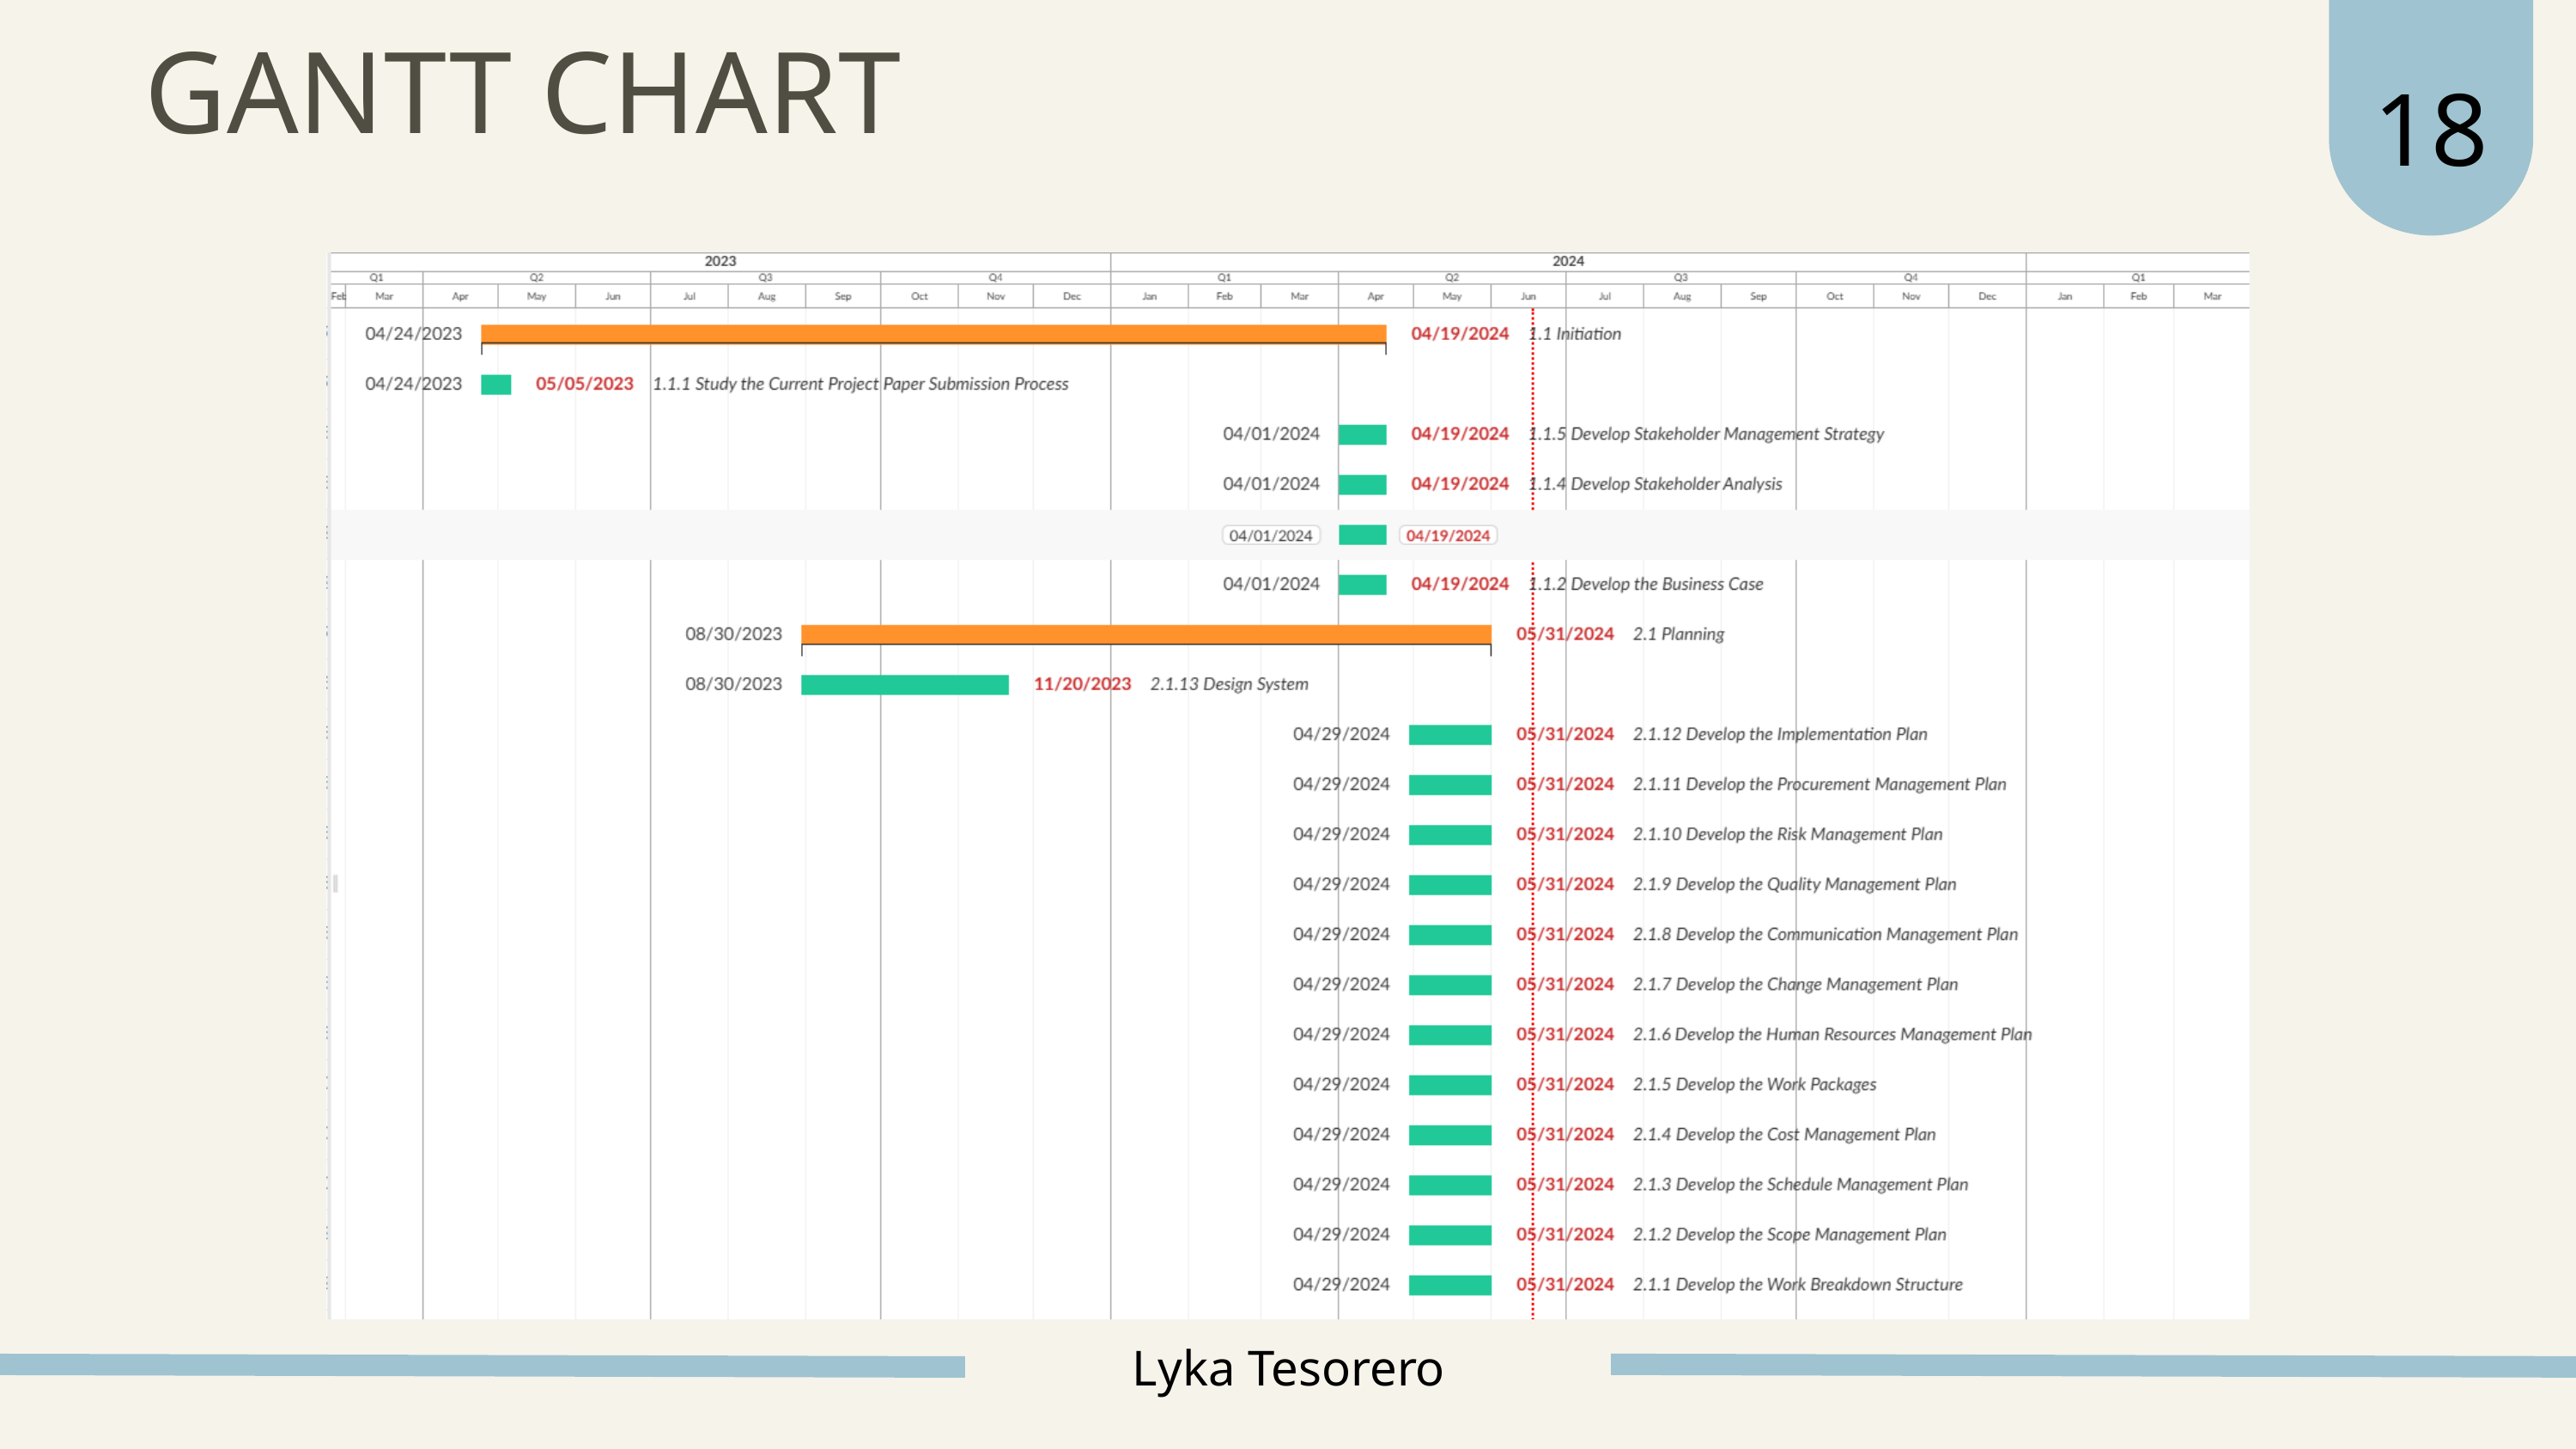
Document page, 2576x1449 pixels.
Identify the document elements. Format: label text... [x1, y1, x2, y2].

text_box GANTT CHART [144, 0, 2093, 156]
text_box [2320, 0, 2542, 236]
text_box Lyka Tesorero [804, 1327, 1774, 1396]
text_box [326, 252, 2250, 1319]
